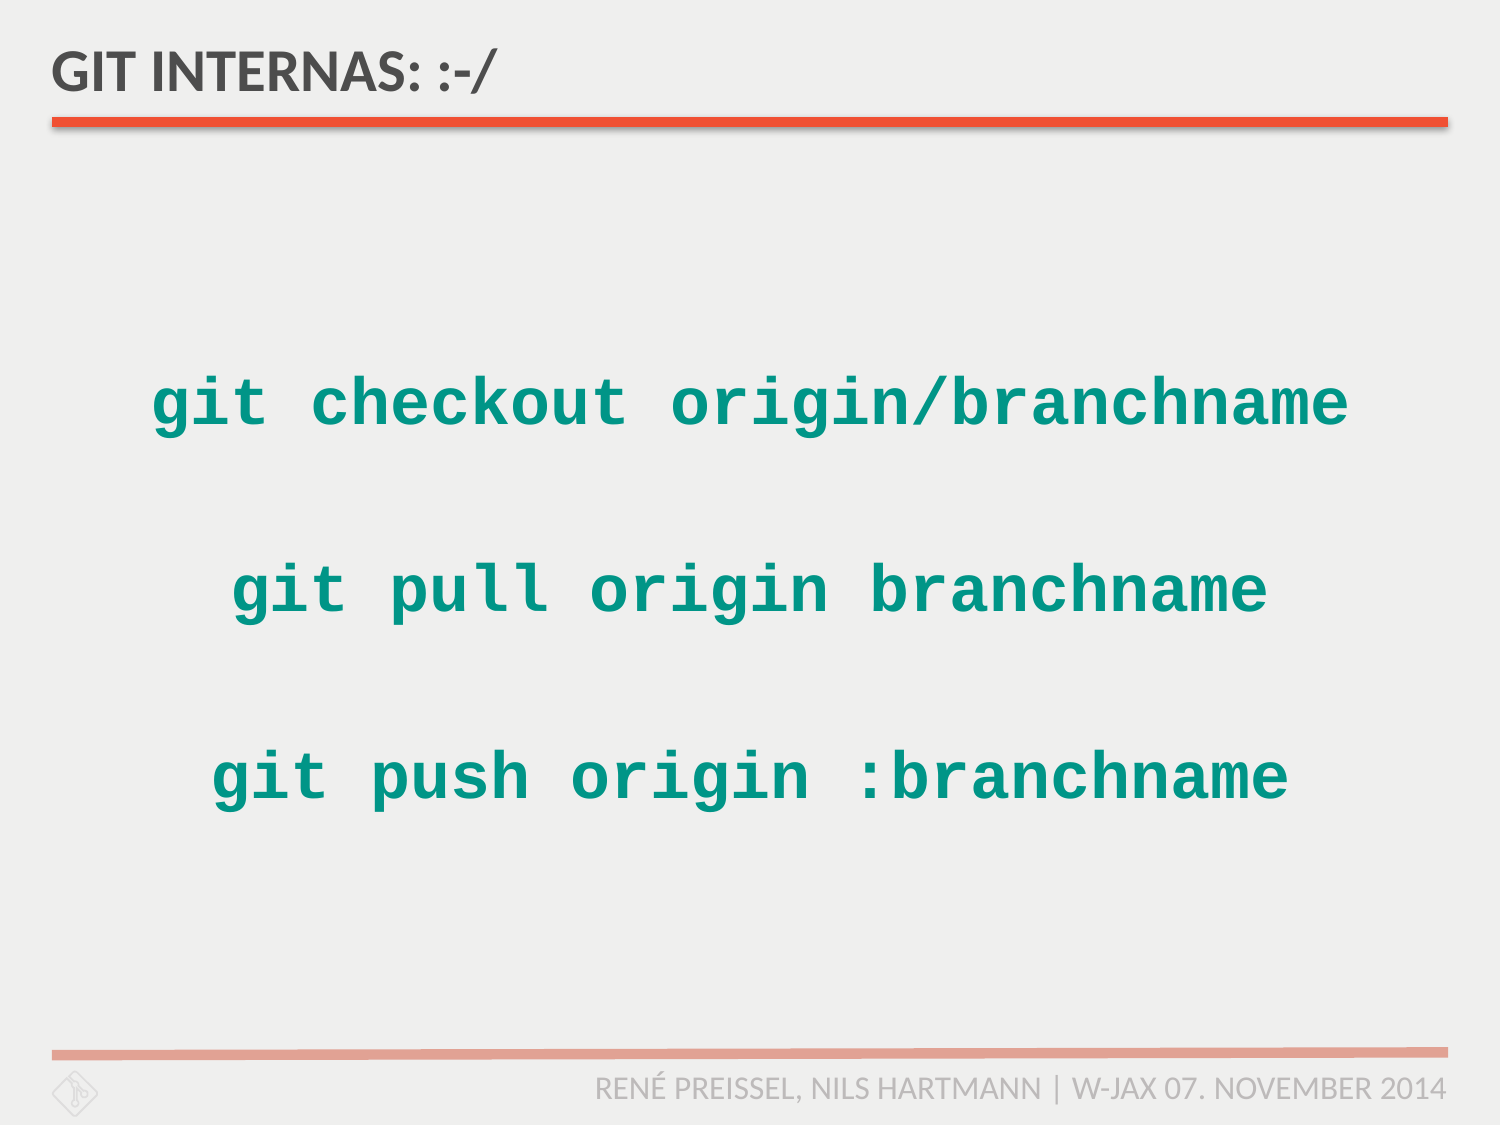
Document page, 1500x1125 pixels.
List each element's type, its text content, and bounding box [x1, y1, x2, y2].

list git checkout origin/branchname git pull origin branchname git push origin :branchname [51, 170, 1449, 1005]
title GIT INTERNAS: :-/ [51, 30, 1449, 104]
